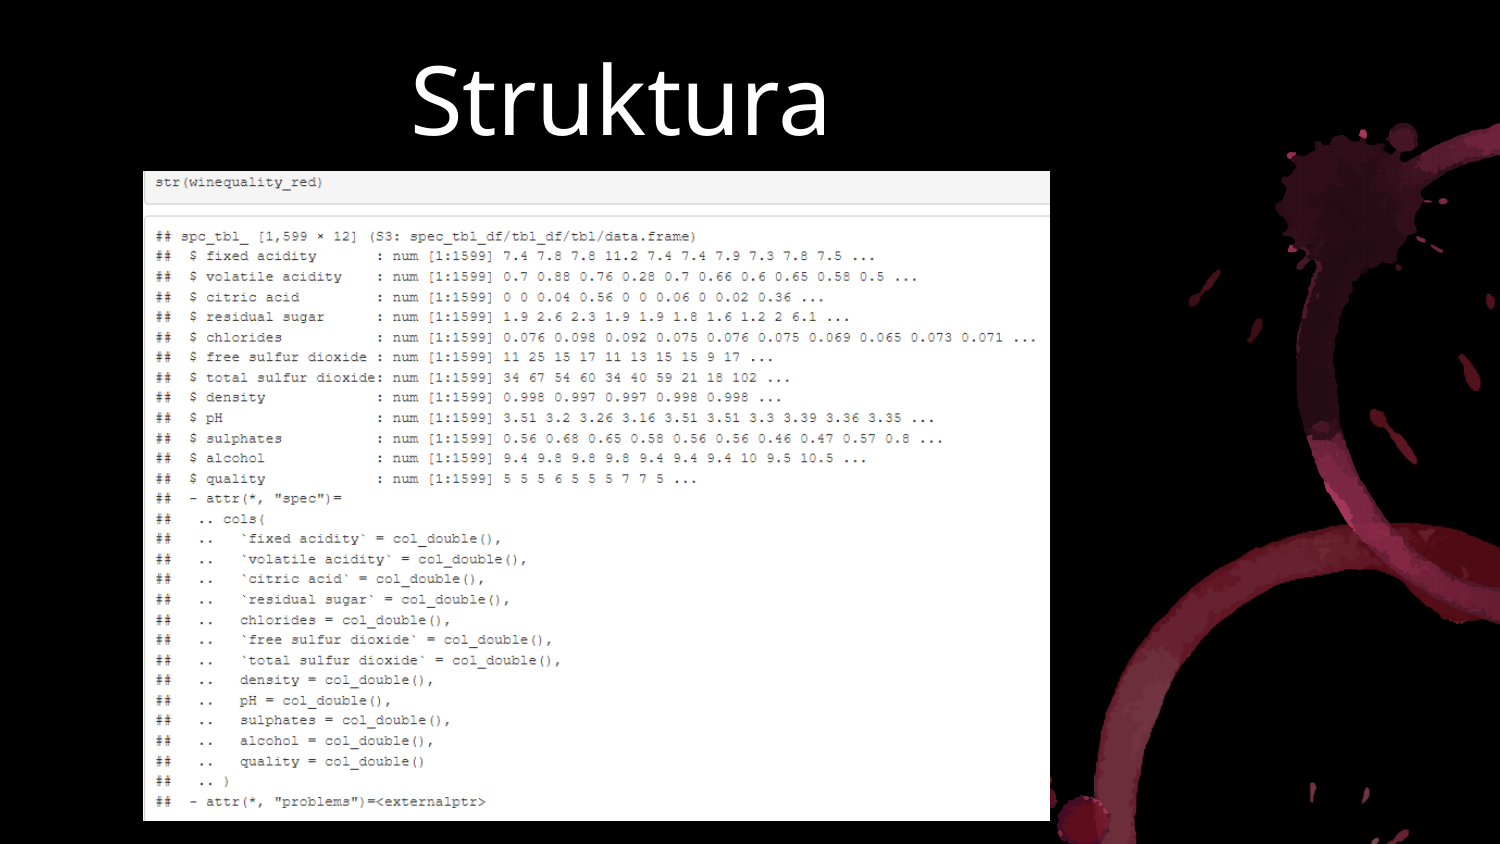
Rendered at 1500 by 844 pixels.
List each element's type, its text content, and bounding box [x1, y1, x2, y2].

title Struktura objekata [120, 24, 848, 156]
picture [143, 116, 1500, 844]
